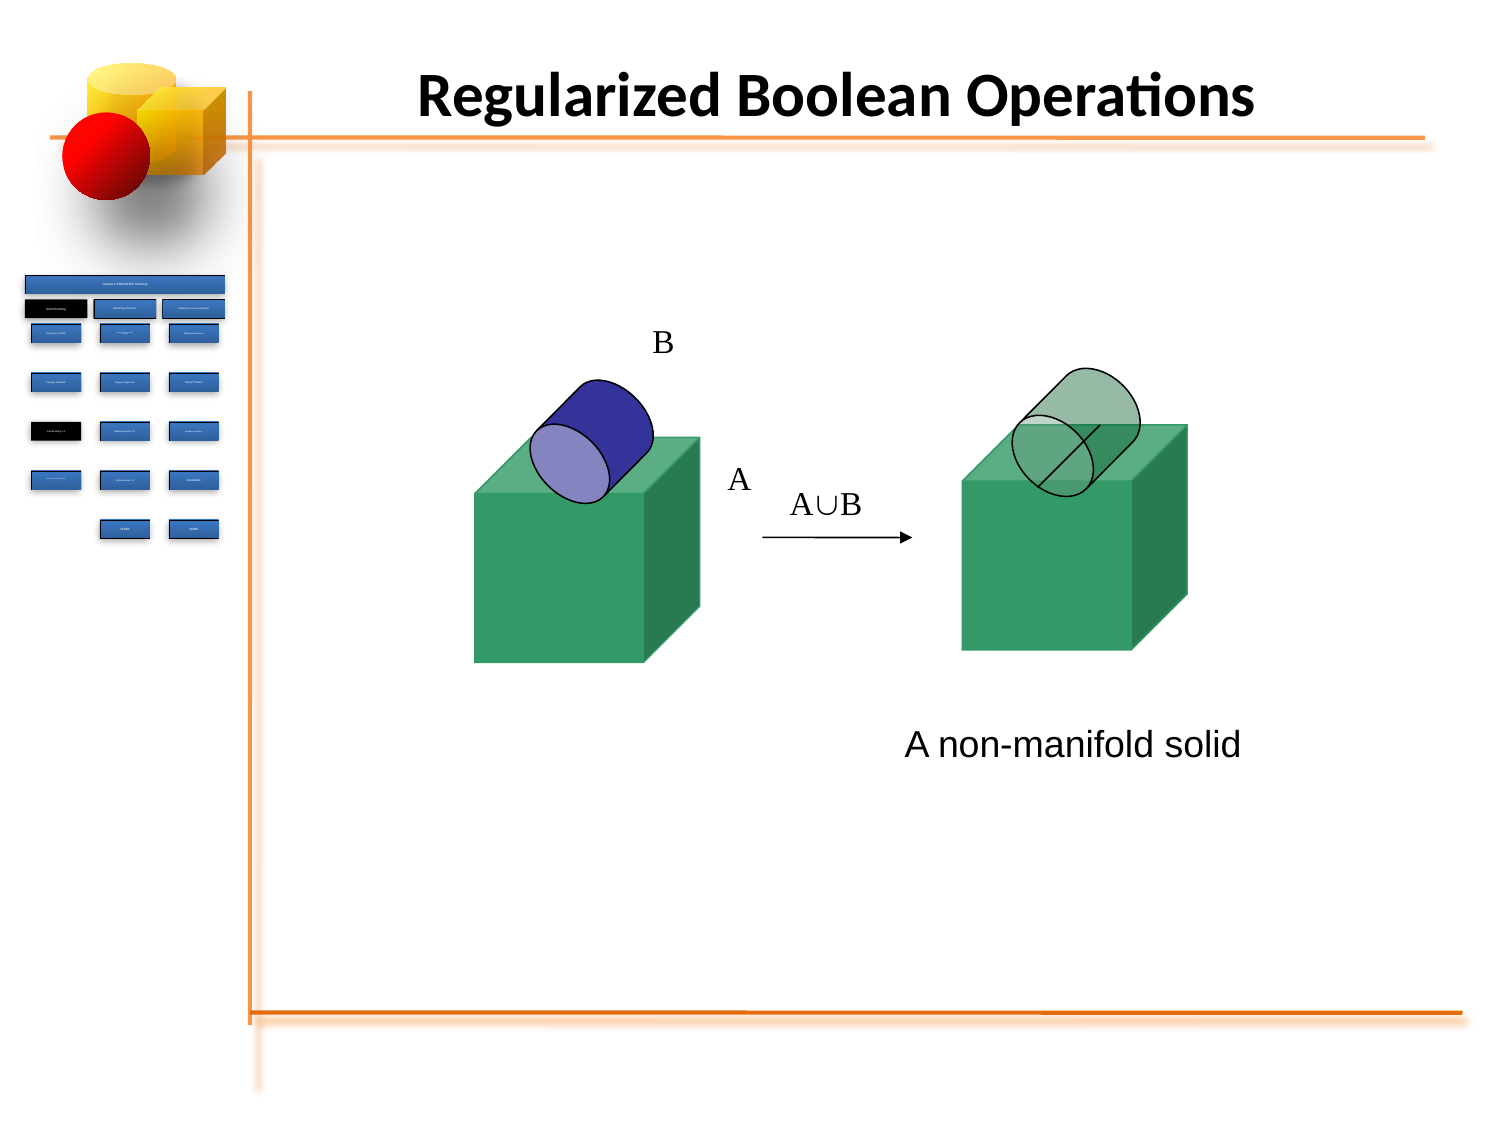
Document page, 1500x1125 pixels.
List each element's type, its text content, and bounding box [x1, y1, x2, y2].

text_box A non-manifold solid [889, 712, 1257, 773]
text_box [1104, 425, 1187, 481]
text_box [424, 412, 1046, 695]
text_box [608, 438, 699, 493]
title Study Lamp Design [530, 424, 610, 503]
text_box [962, 424, 1188, 650]
text_box [1012, 368, 1141, 482]
text_box [475, 437, 555, 493]
text_box B [637, 312, 694, 369]
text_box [1037, 424, 1101, 488]
text_box AB [774, 474, 907, 532]
text_box [762, 532, 913, 544]
title Regularized Boolean Operations [249, 45, 1425, 138]
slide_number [1012, 415, 1063, 481]
text_box [530, 380, 654, 504]
text_box [962, 428, 1030, 481]
text_box A [712, 450, 769, 507]
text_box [0, 274, 251, 588]
text_box [474, 437, 700, 663]
